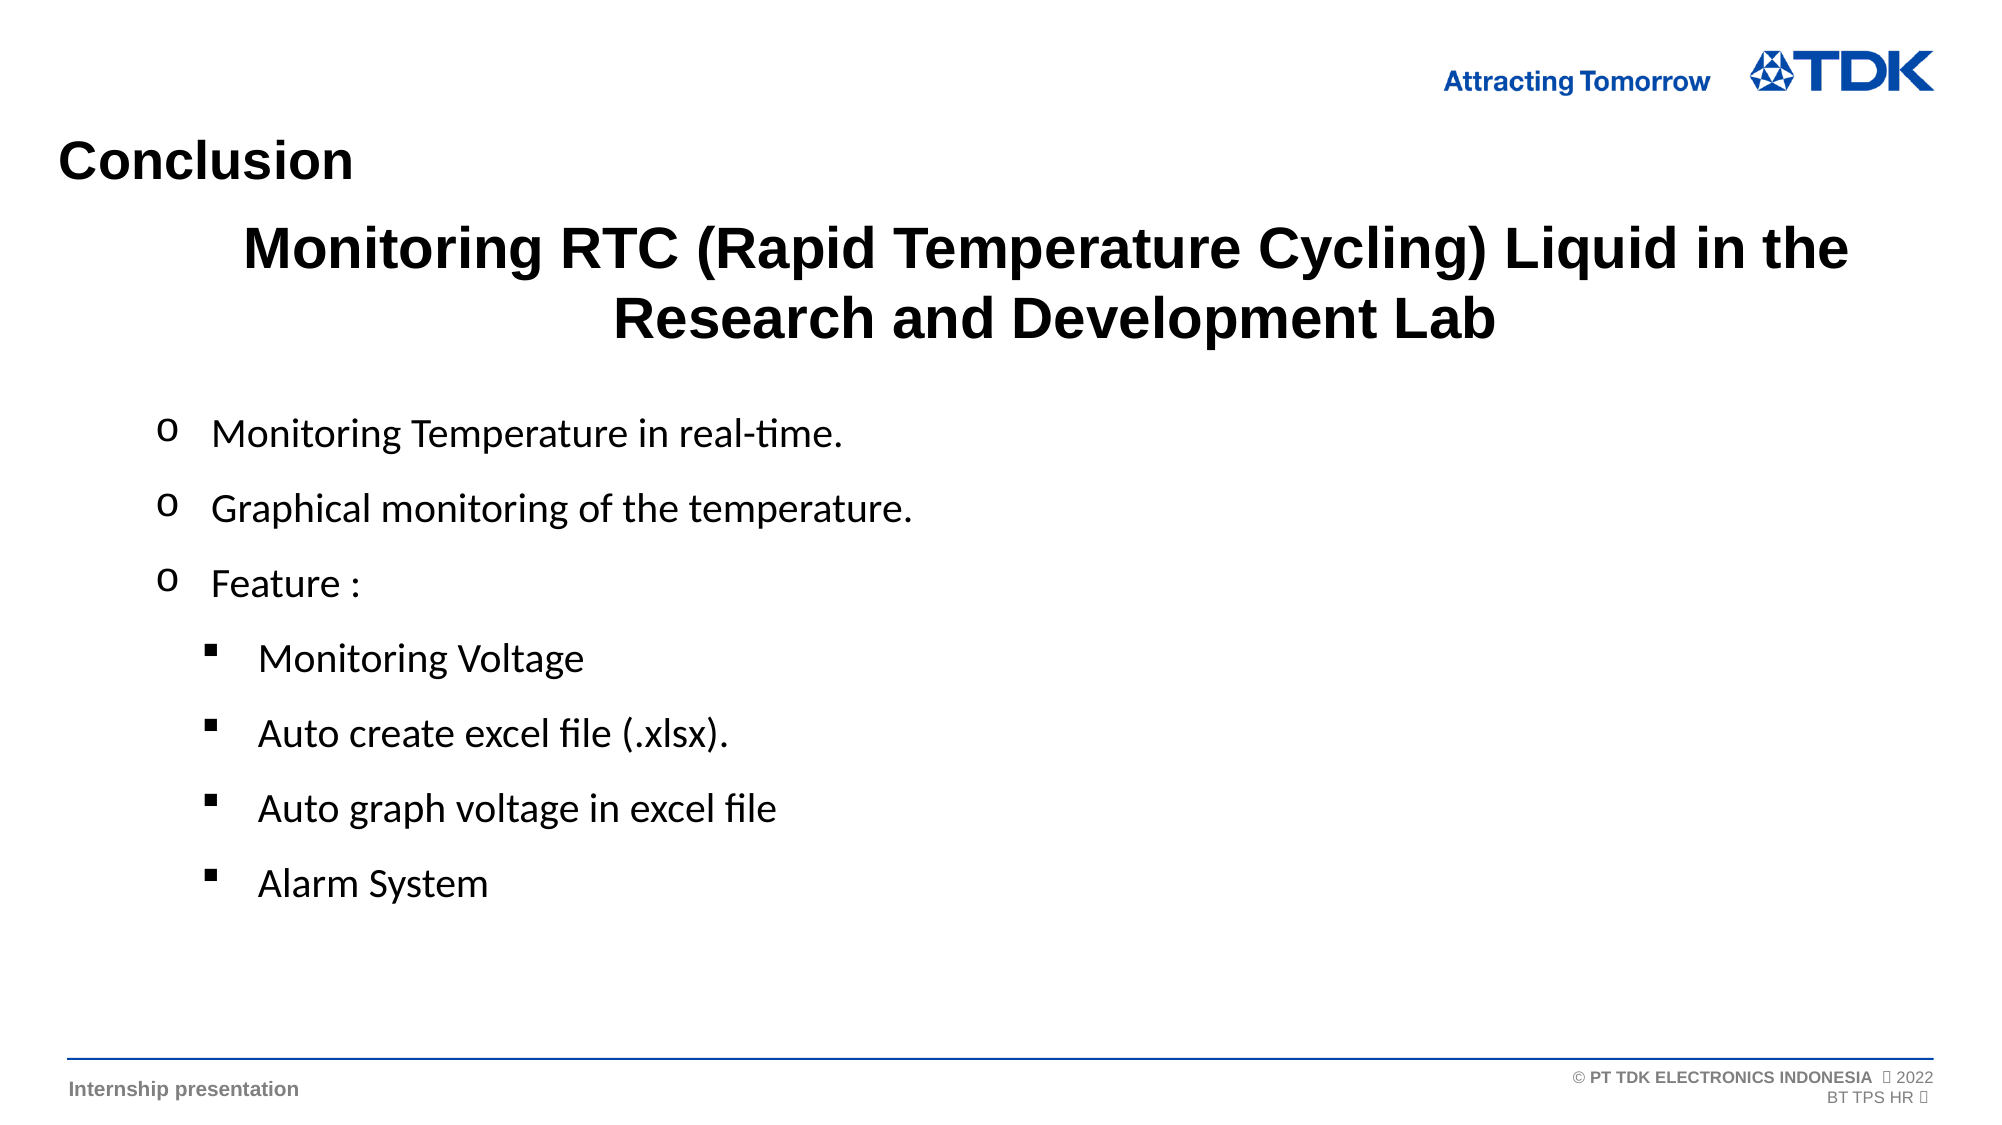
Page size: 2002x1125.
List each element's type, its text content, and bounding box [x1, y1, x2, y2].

title Conclusion [59, 59, 1322, 191]
text_box Monitoring Temperature in real-time. Graphical monitoring of the temperature. Feature : Monitoring Voltage Auto create excel file (.xlsx). Auto graph voltage in excel file Alarm System [140, 373, 1948, 1063]
text_box Monitoring RTC (Rapid Temperature Cycling) Liquid in the Research and Development Lab [212, 202, 1900, 373]
picture [1441, 48, 1936, 98]
